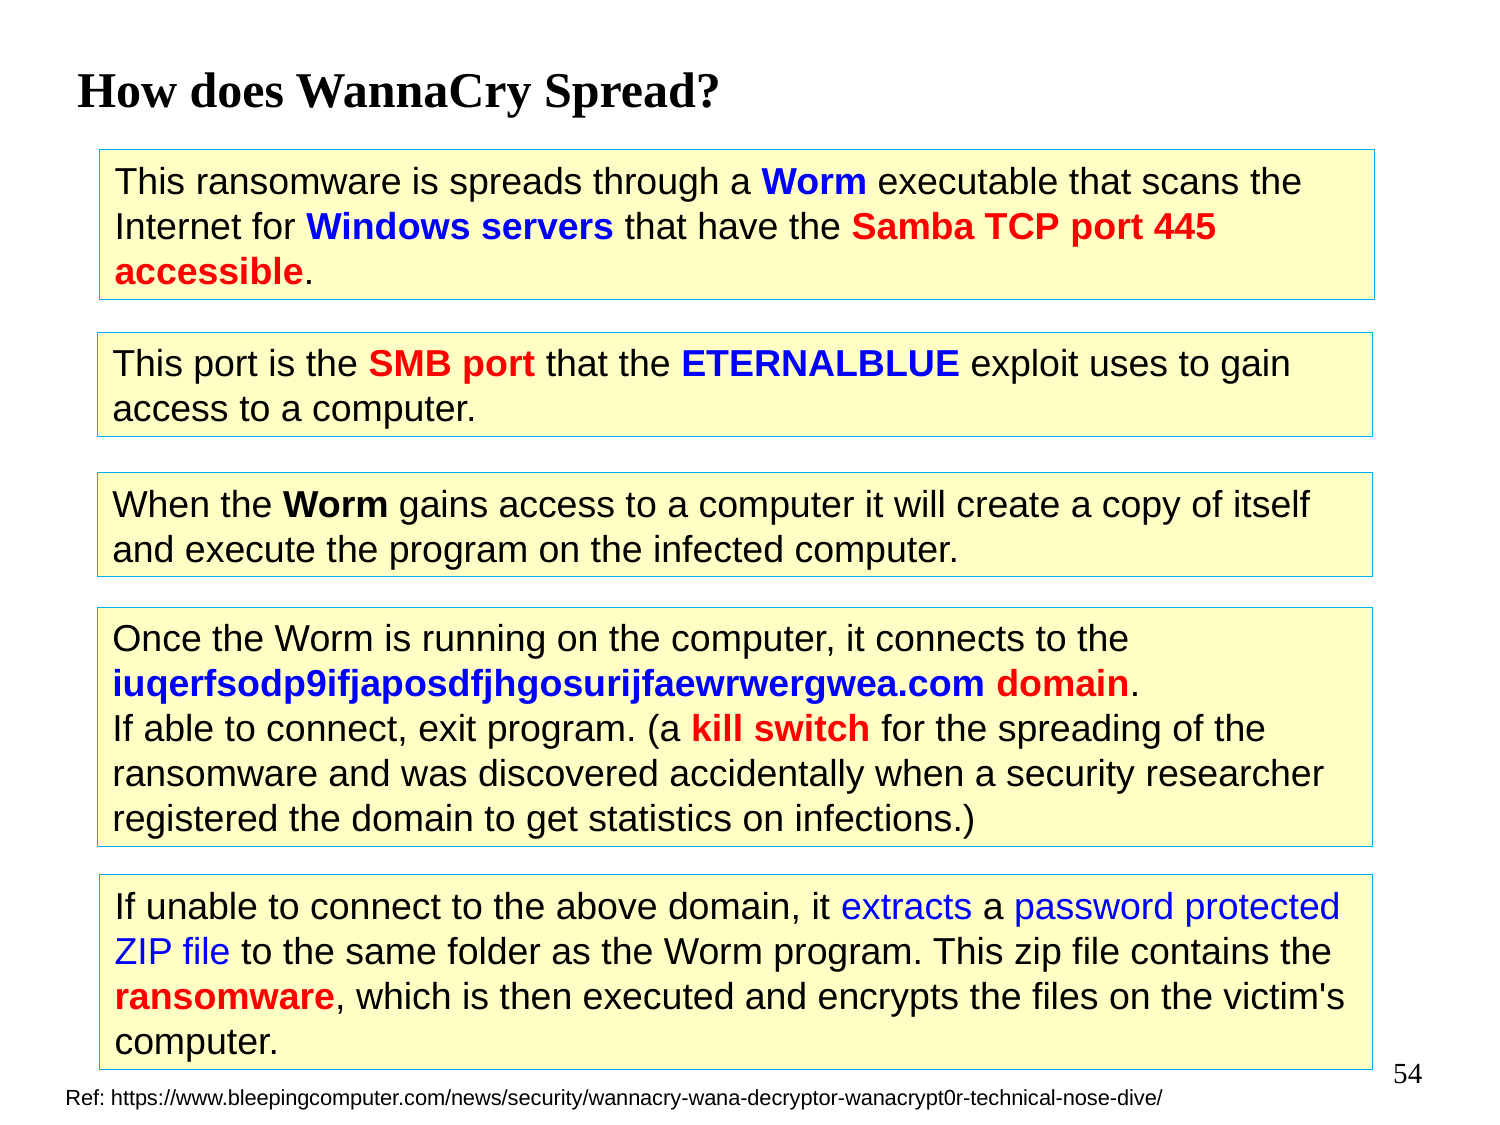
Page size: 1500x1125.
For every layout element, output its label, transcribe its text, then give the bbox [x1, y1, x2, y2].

text_box This port is the SMB port that the ETERNALBLUE exploit uses to gain access to a computer. [97, 332, 1373, 437]
text_box Once the Worm is running on the computer, it connects to the iuqerfsodp9ifjaposdfjhgosurijfaewrwergwea.com domain. If able to connect, exit program. (a kill switch for the spreading of the ransomware and was discovered accidentally when a security researcher registered the domain to get statistics on infections.) [97, 607, 1373, 847]
text_box When the Worm gains access to a computer it will create a copy of itself and execute the program on the infected computer. [97, 472, 1373, 577]
text_box How does WannaCry Spread? [62, 49, 1463, 125]
text_box Ref: https://www.bleepingcomputer.com/news/security/wannacry-wana-decryptor-wanacrypt0r-technical-nose-dive/ [50, 1076, 1180, 1117]
text_box If unable to connect to the above domain, it extracts a password protected ZIP file to the same folder as the Worm program. This zip file contains the ransomware, which is then executed and encrypts the files on the victim's computer. [99, 874, 1373, 1070]
text_box This ransomware is spreads through a Worm executable that scans the Internet for Windows servers that have the Samba TCP port 445 accessible. [99, 149, 1375, 300]
